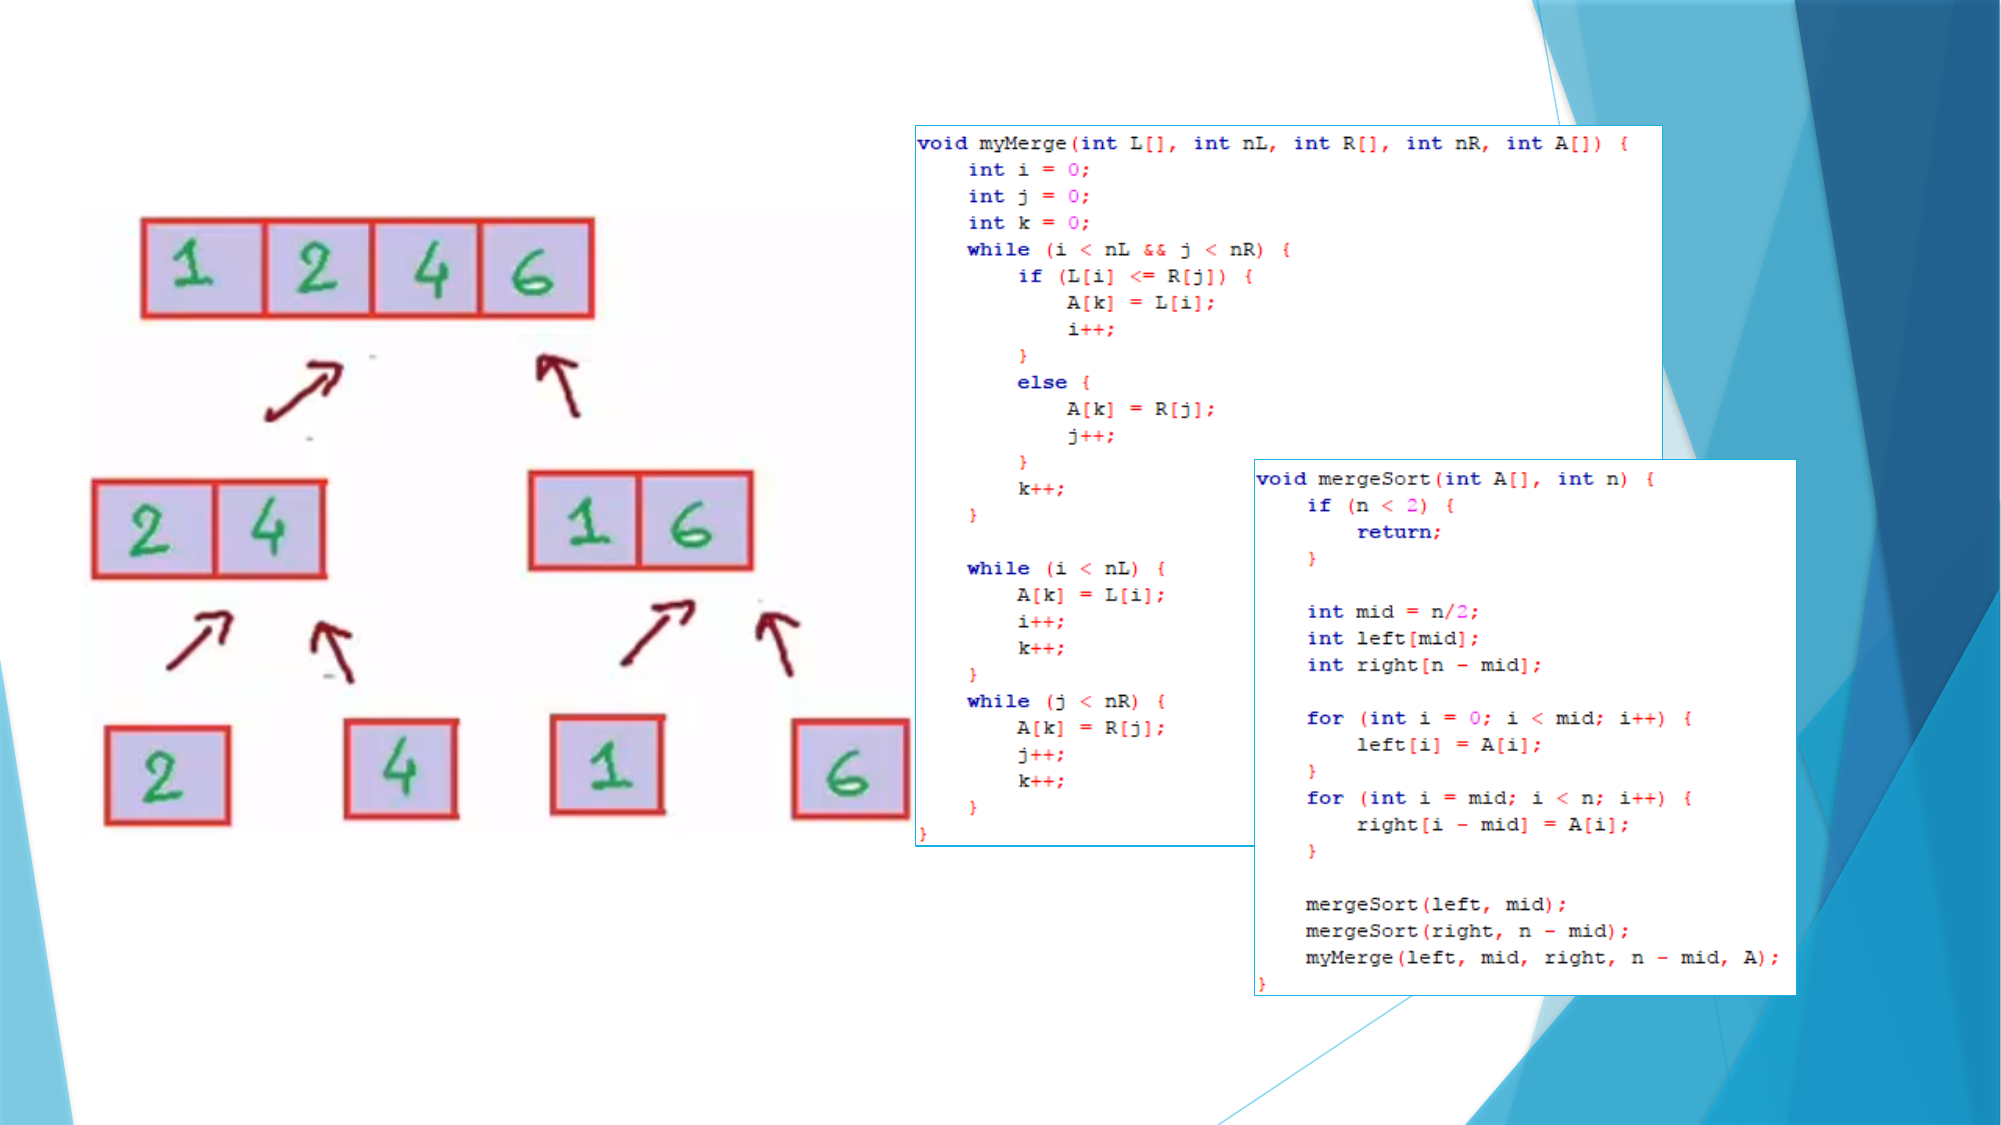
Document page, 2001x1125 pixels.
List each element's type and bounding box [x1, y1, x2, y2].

picture [79, 125, 1797, 996]
